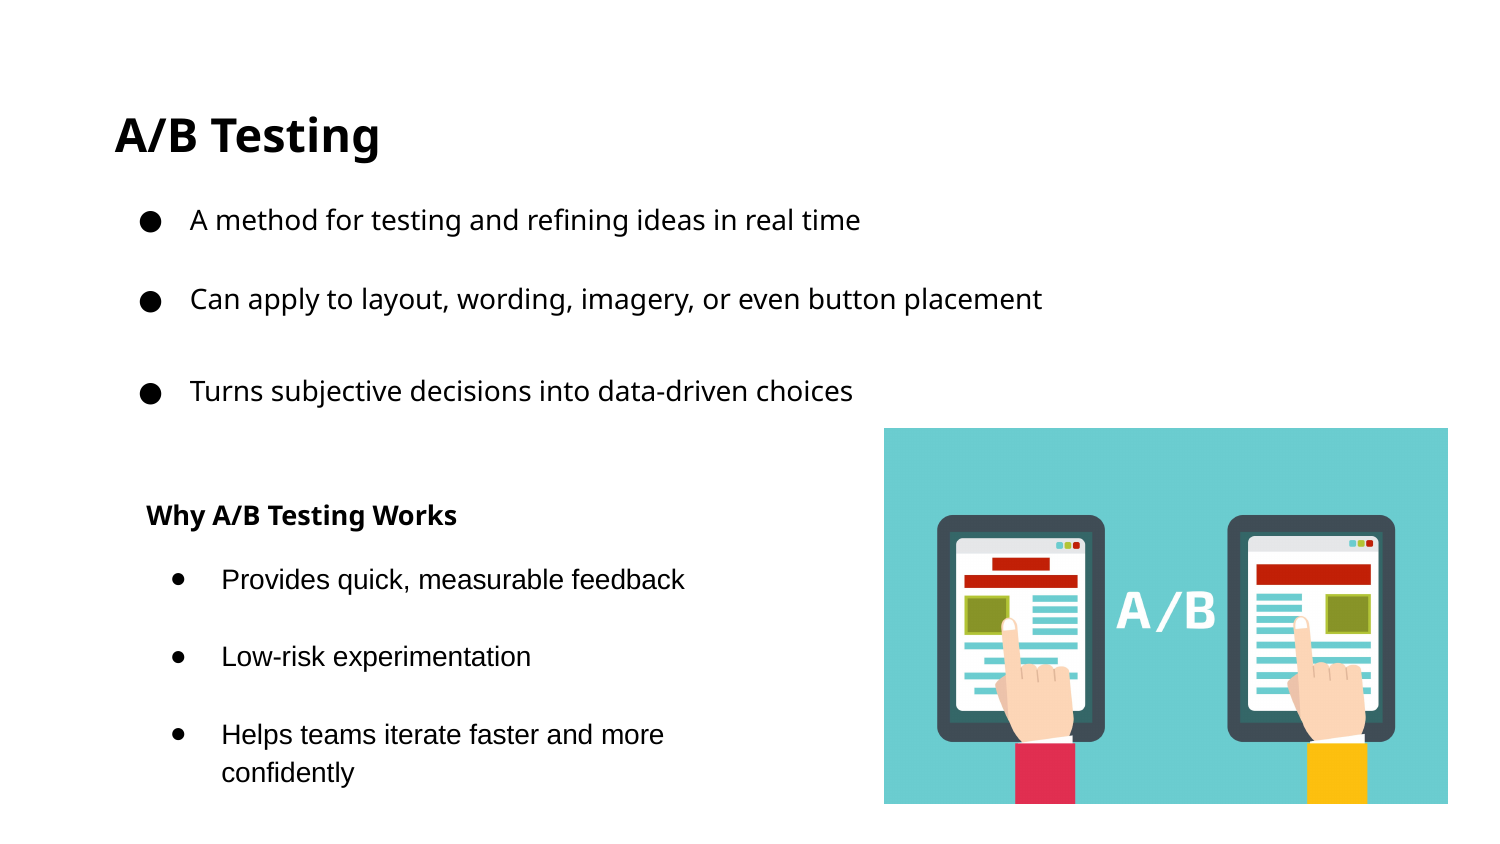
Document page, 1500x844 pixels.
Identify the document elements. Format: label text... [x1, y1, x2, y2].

text_box A method for testing and refining ideas in real time Can apply to layout, wording, imagery, or even button placement Turns subjective decisions into data-driven choices [99, 230, 1353, 405]
text_box A/B Testing [99, 99, 730, 157]
picture [884, 428, 1448, 805]
text_box Why A/B Testing Works Provides quick, measurable feedback Low-risk experimentation Helps teams iterate faster and more confidently [131, 478, 786, 804]
text_box [99, 157, 655, 213]
